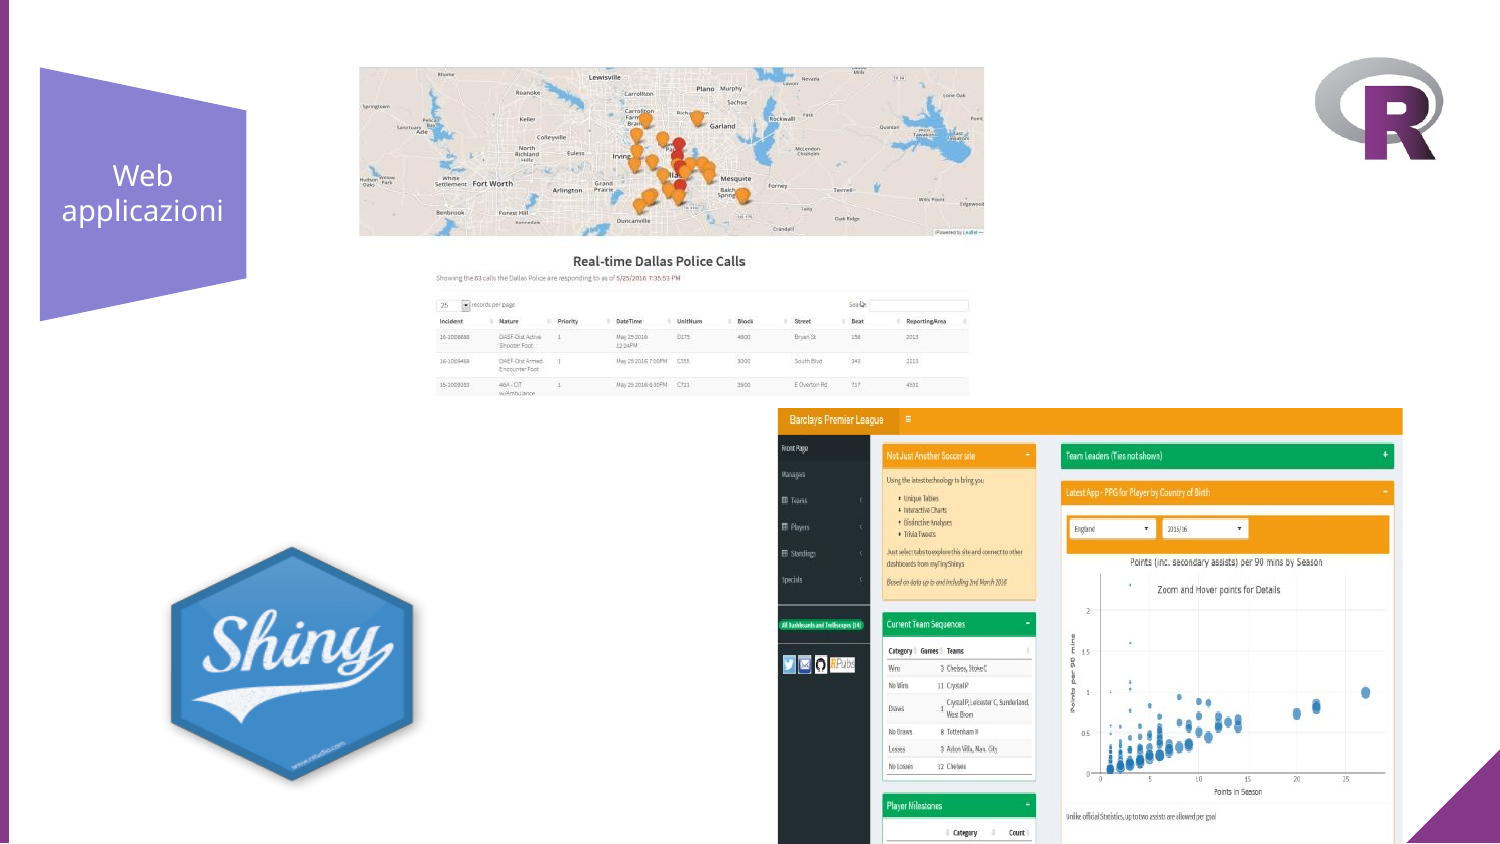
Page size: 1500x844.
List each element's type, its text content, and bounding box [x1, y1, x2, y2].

text_box Web applicazioni [46, 155, 239, 230]
text_box [359, 67, 985, 396]
text_box [160, 539, 430, 794]
text_box [777, 408, 1403, 844]
text_box [1300, 30, 1457, 187]
text_box [39, 67, 247, 322]
